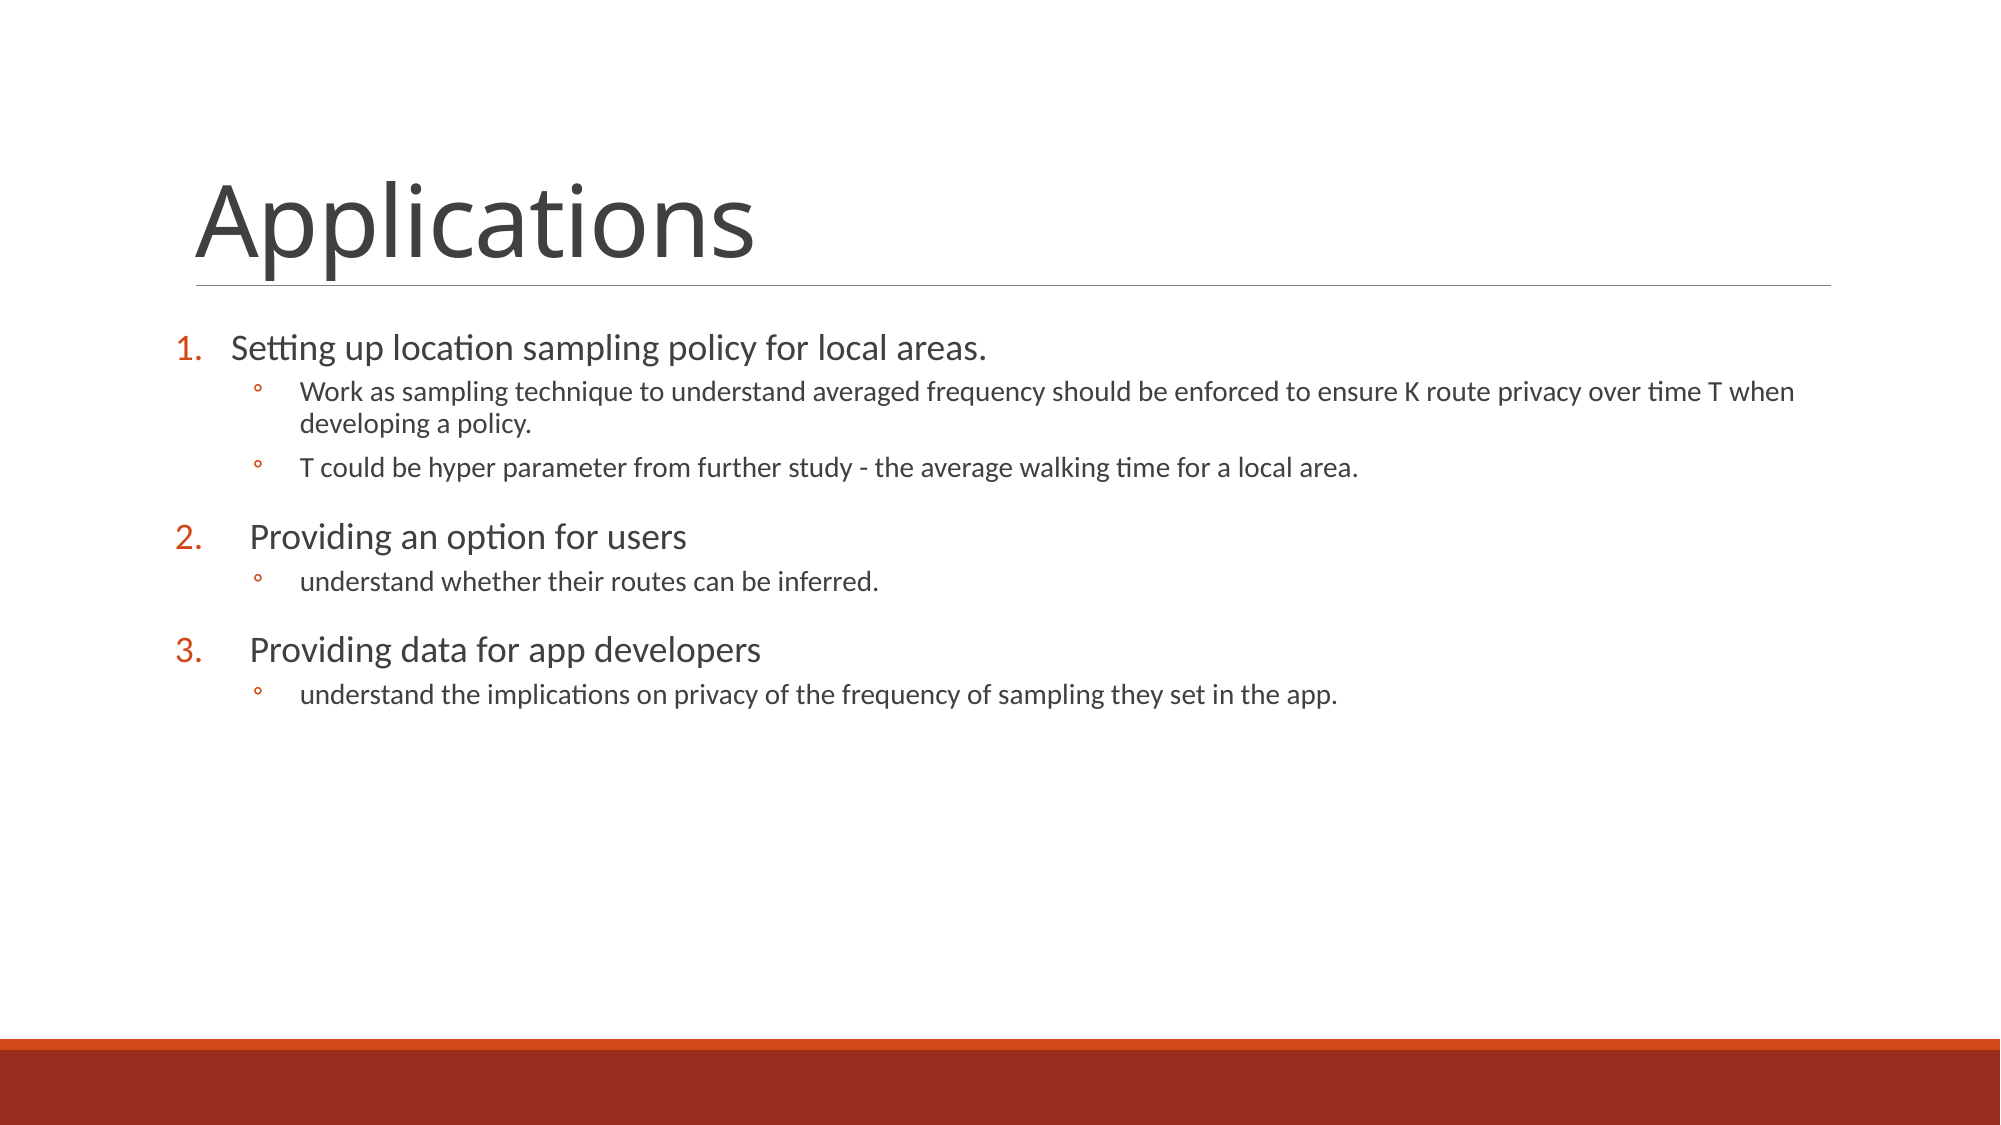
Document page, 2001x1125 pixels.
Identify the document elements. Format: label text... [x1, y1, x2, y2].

title Applications [180, 47, 1830, 285]
list Setting up location sampling policy for local areas. Work as sampling technique to understand averaged frequency should be enforced to ensure K route privacy over time T when developing a policy. T could be hyper parameter from further study - the average walking time for a local area. Providing an option for users understand whether their routes can be inferred. Providing data for app developers understand the implications on privacy of the frequency of sampling they set in the app. [174, 320, 1825, 981]
